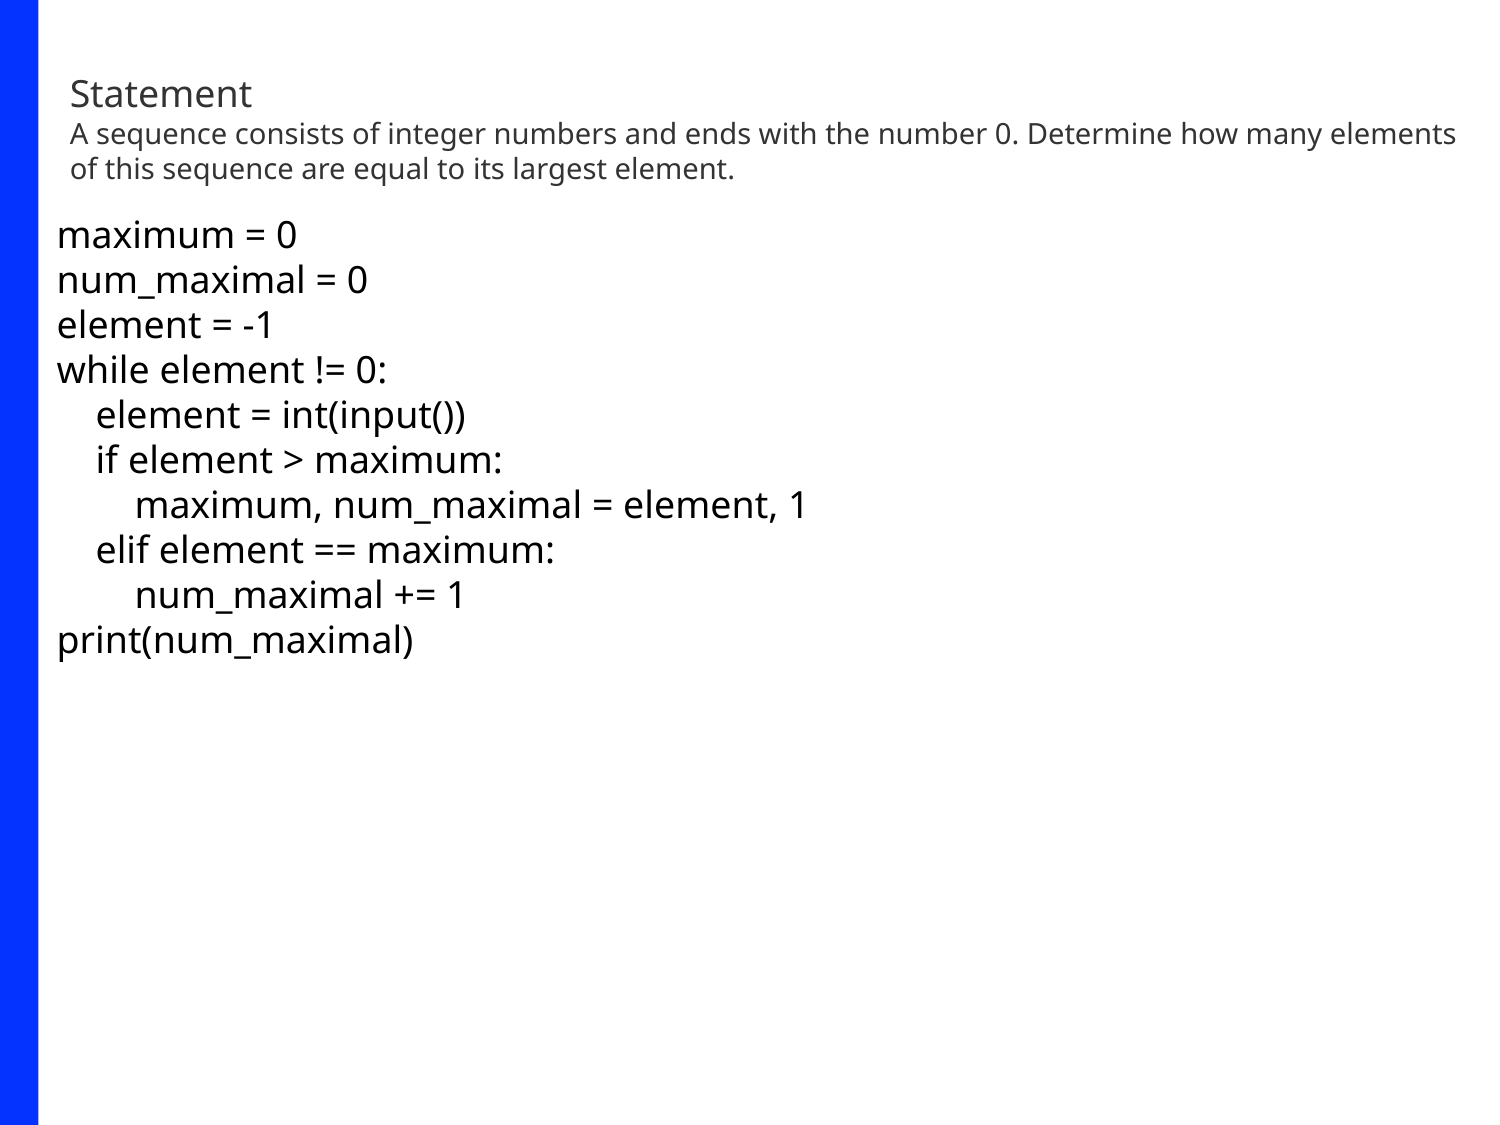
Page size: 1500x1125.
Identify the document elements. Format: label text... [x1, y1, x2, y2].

text_box Statement A sequence consists of integer numbers and ends with the number 0. Determine how many elements of this sequence are equal to its largest element. [62, 62, 1467, 193]
text_box maximum = 0 num_maximal = 0 element = -1 while element != 0: element = int(input()) if element > maximum: maximum, num_maximal = element, 1 elif element == maximum: num_maximal += 1 print(num_maximal) [49, 203, 818, 669]
